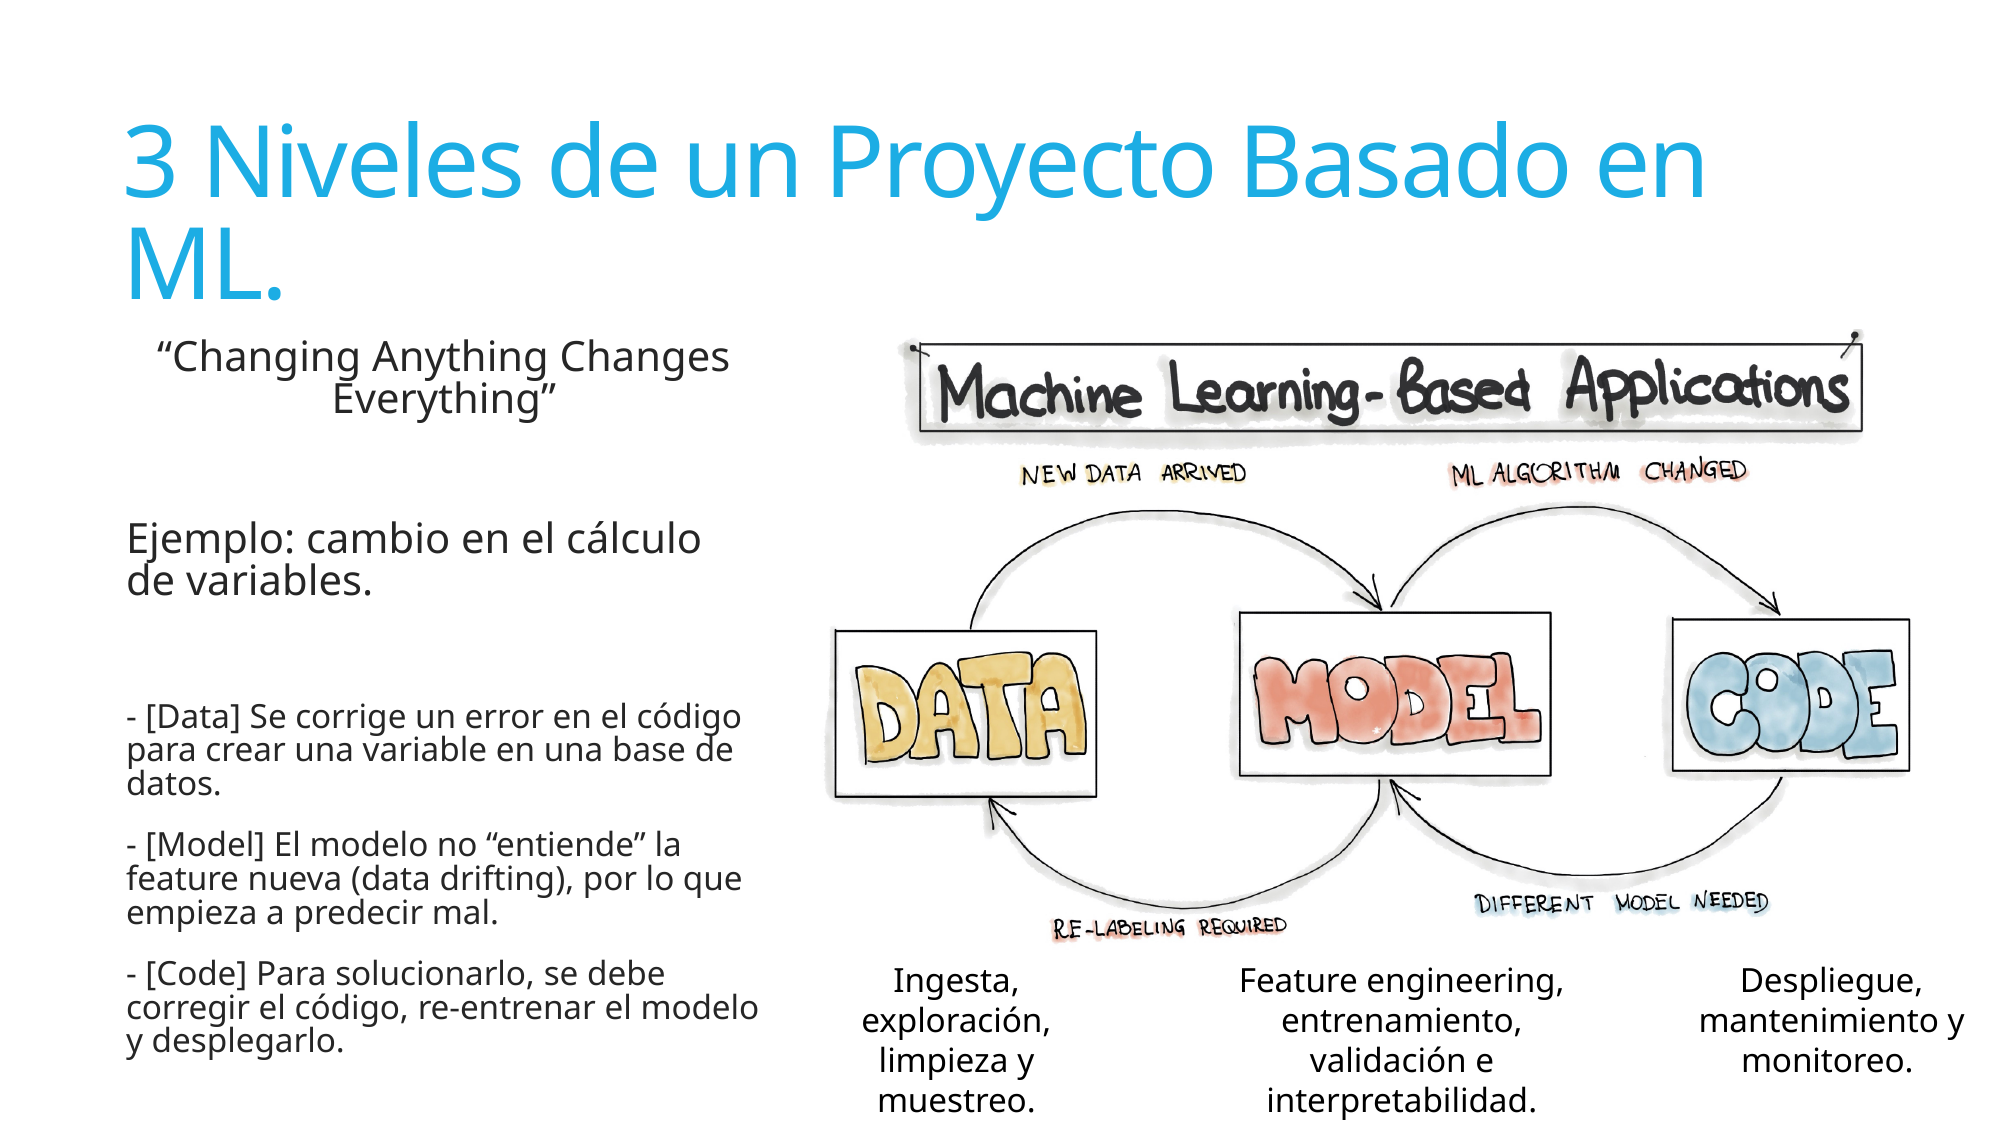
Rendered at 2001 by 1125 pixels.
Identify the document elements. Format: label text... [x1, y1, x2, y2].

list “Changing Anything Changes Everything” Ejemplo: cambio en el cálculo de variables. - [Data] Se corrige un error en el código para crear una variable en una base de datos. - [Model] El modelo no “entiende” la feature nueva (data drifting), por lo que empieza a predecir mal. - [Code] Para solucionarlo, se debe corregir el código, re-entrenar el modelo y desplegarlo. [111, 329, 777, 1079]
picture [806, 329, 1919, 959]
title 3 Niveles de un Proyecto Basado en ML. [107, 81, 1875, 354]
text_box Feature engineering, entrenamiento, validación e interpretabilidad. [1189, 959, 1615, 1125]
text_box Ingesta, exploración, limpieza y muestreo. [787, 951, 1126, 1125]
text_box Despliegue, mantenimiento y monitoreo. [1678, 951, 1986, 1087]
